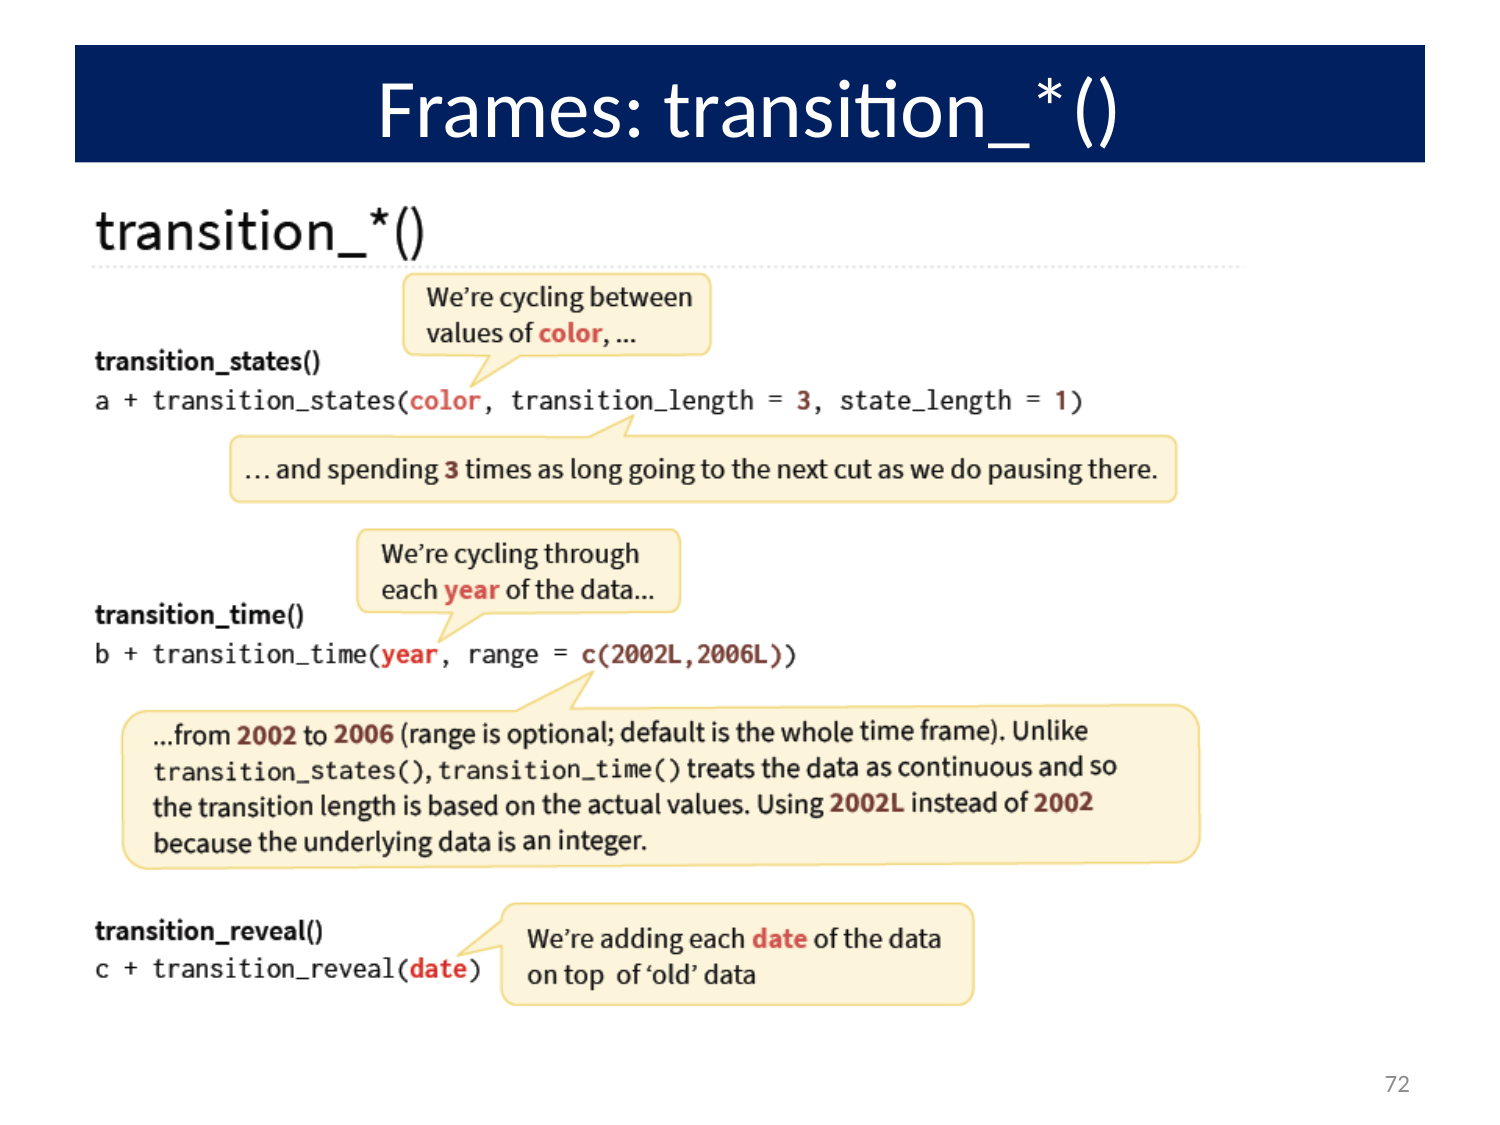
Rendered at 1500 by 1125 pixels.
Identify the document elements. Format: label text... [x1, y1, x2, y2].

slide_number 72 [1074, 1062, 1425, 1103]
picture [74, 197, 1244, 1039]
title Frames: transition_*() [75, 45, 1425, 163]
